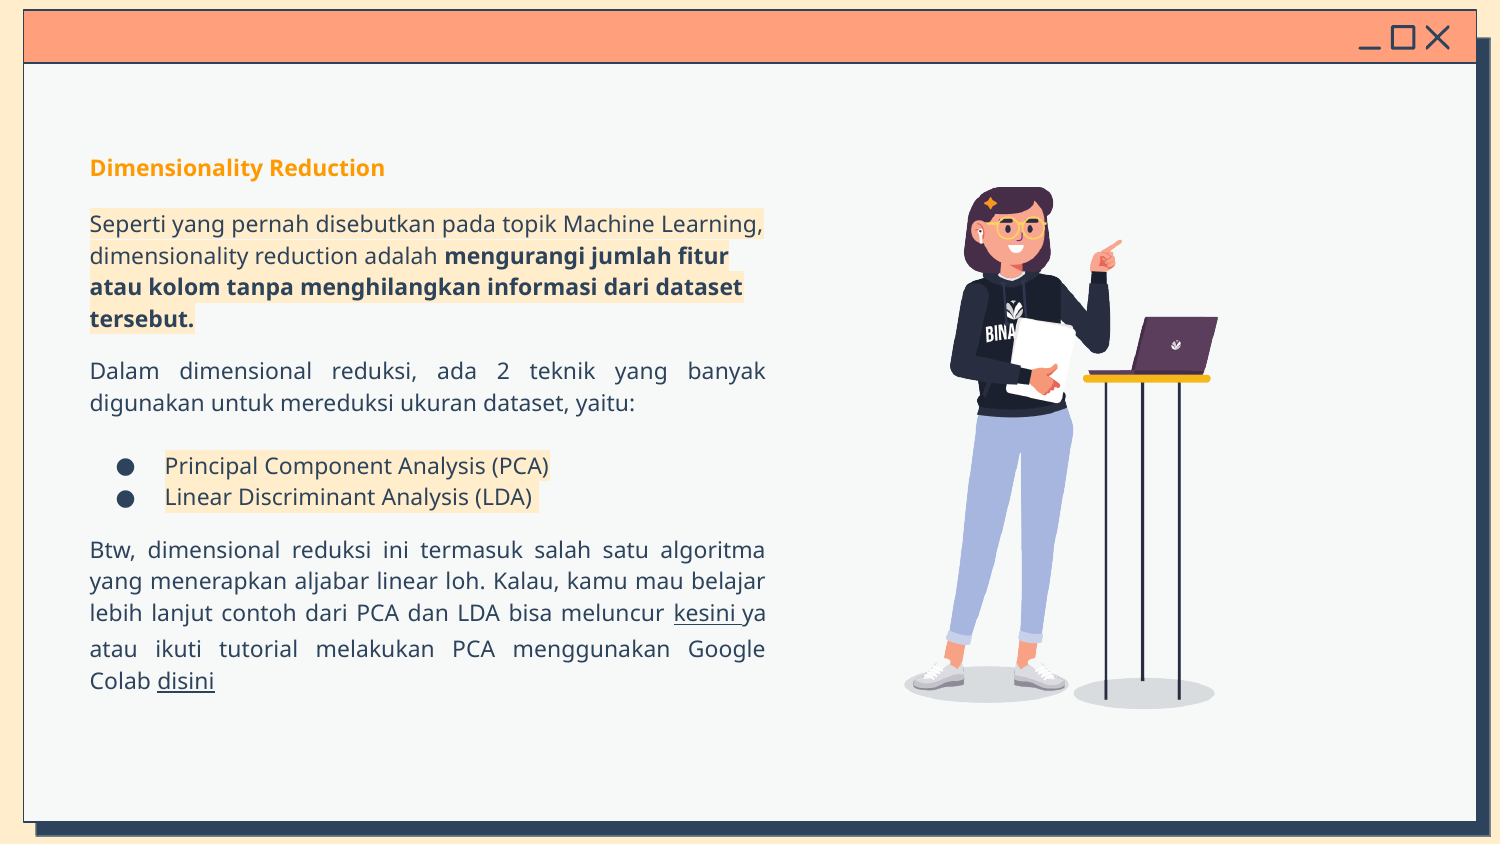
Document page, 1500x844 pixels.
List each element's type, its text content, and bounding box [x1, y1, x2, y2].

text_box Seperti yang pernah disebutkan pada topik Machine Learning, dimensionality reduction adalah mengurangi jumlah fitur atau kolom tanpa menghilangkan informasi dari dataset tersebut. Dalam dimensional reduksi, ada 2 teknik yang banyak digunakan untuk mereduksi ukuran dataset, yaitu: Principal Component Analysis (PCA) Linear Discriminant Analysis (LDA) Btw, dimensional reduksi ini termasuk salah satu algoritma yang menerapkan aljabar linear loh. Kalau, kamu mau belajar lebih lanjut contoh dari PCA dan LDA bisa meluncur kesini ya atau ikuti tutorial melakukan PCA menggunakan Google Colab disini [74, 190, 689, 713]
picture [694, 165, 1425, 722]
text_box Dimensionality Reduction [74, 134, 714, 190]
